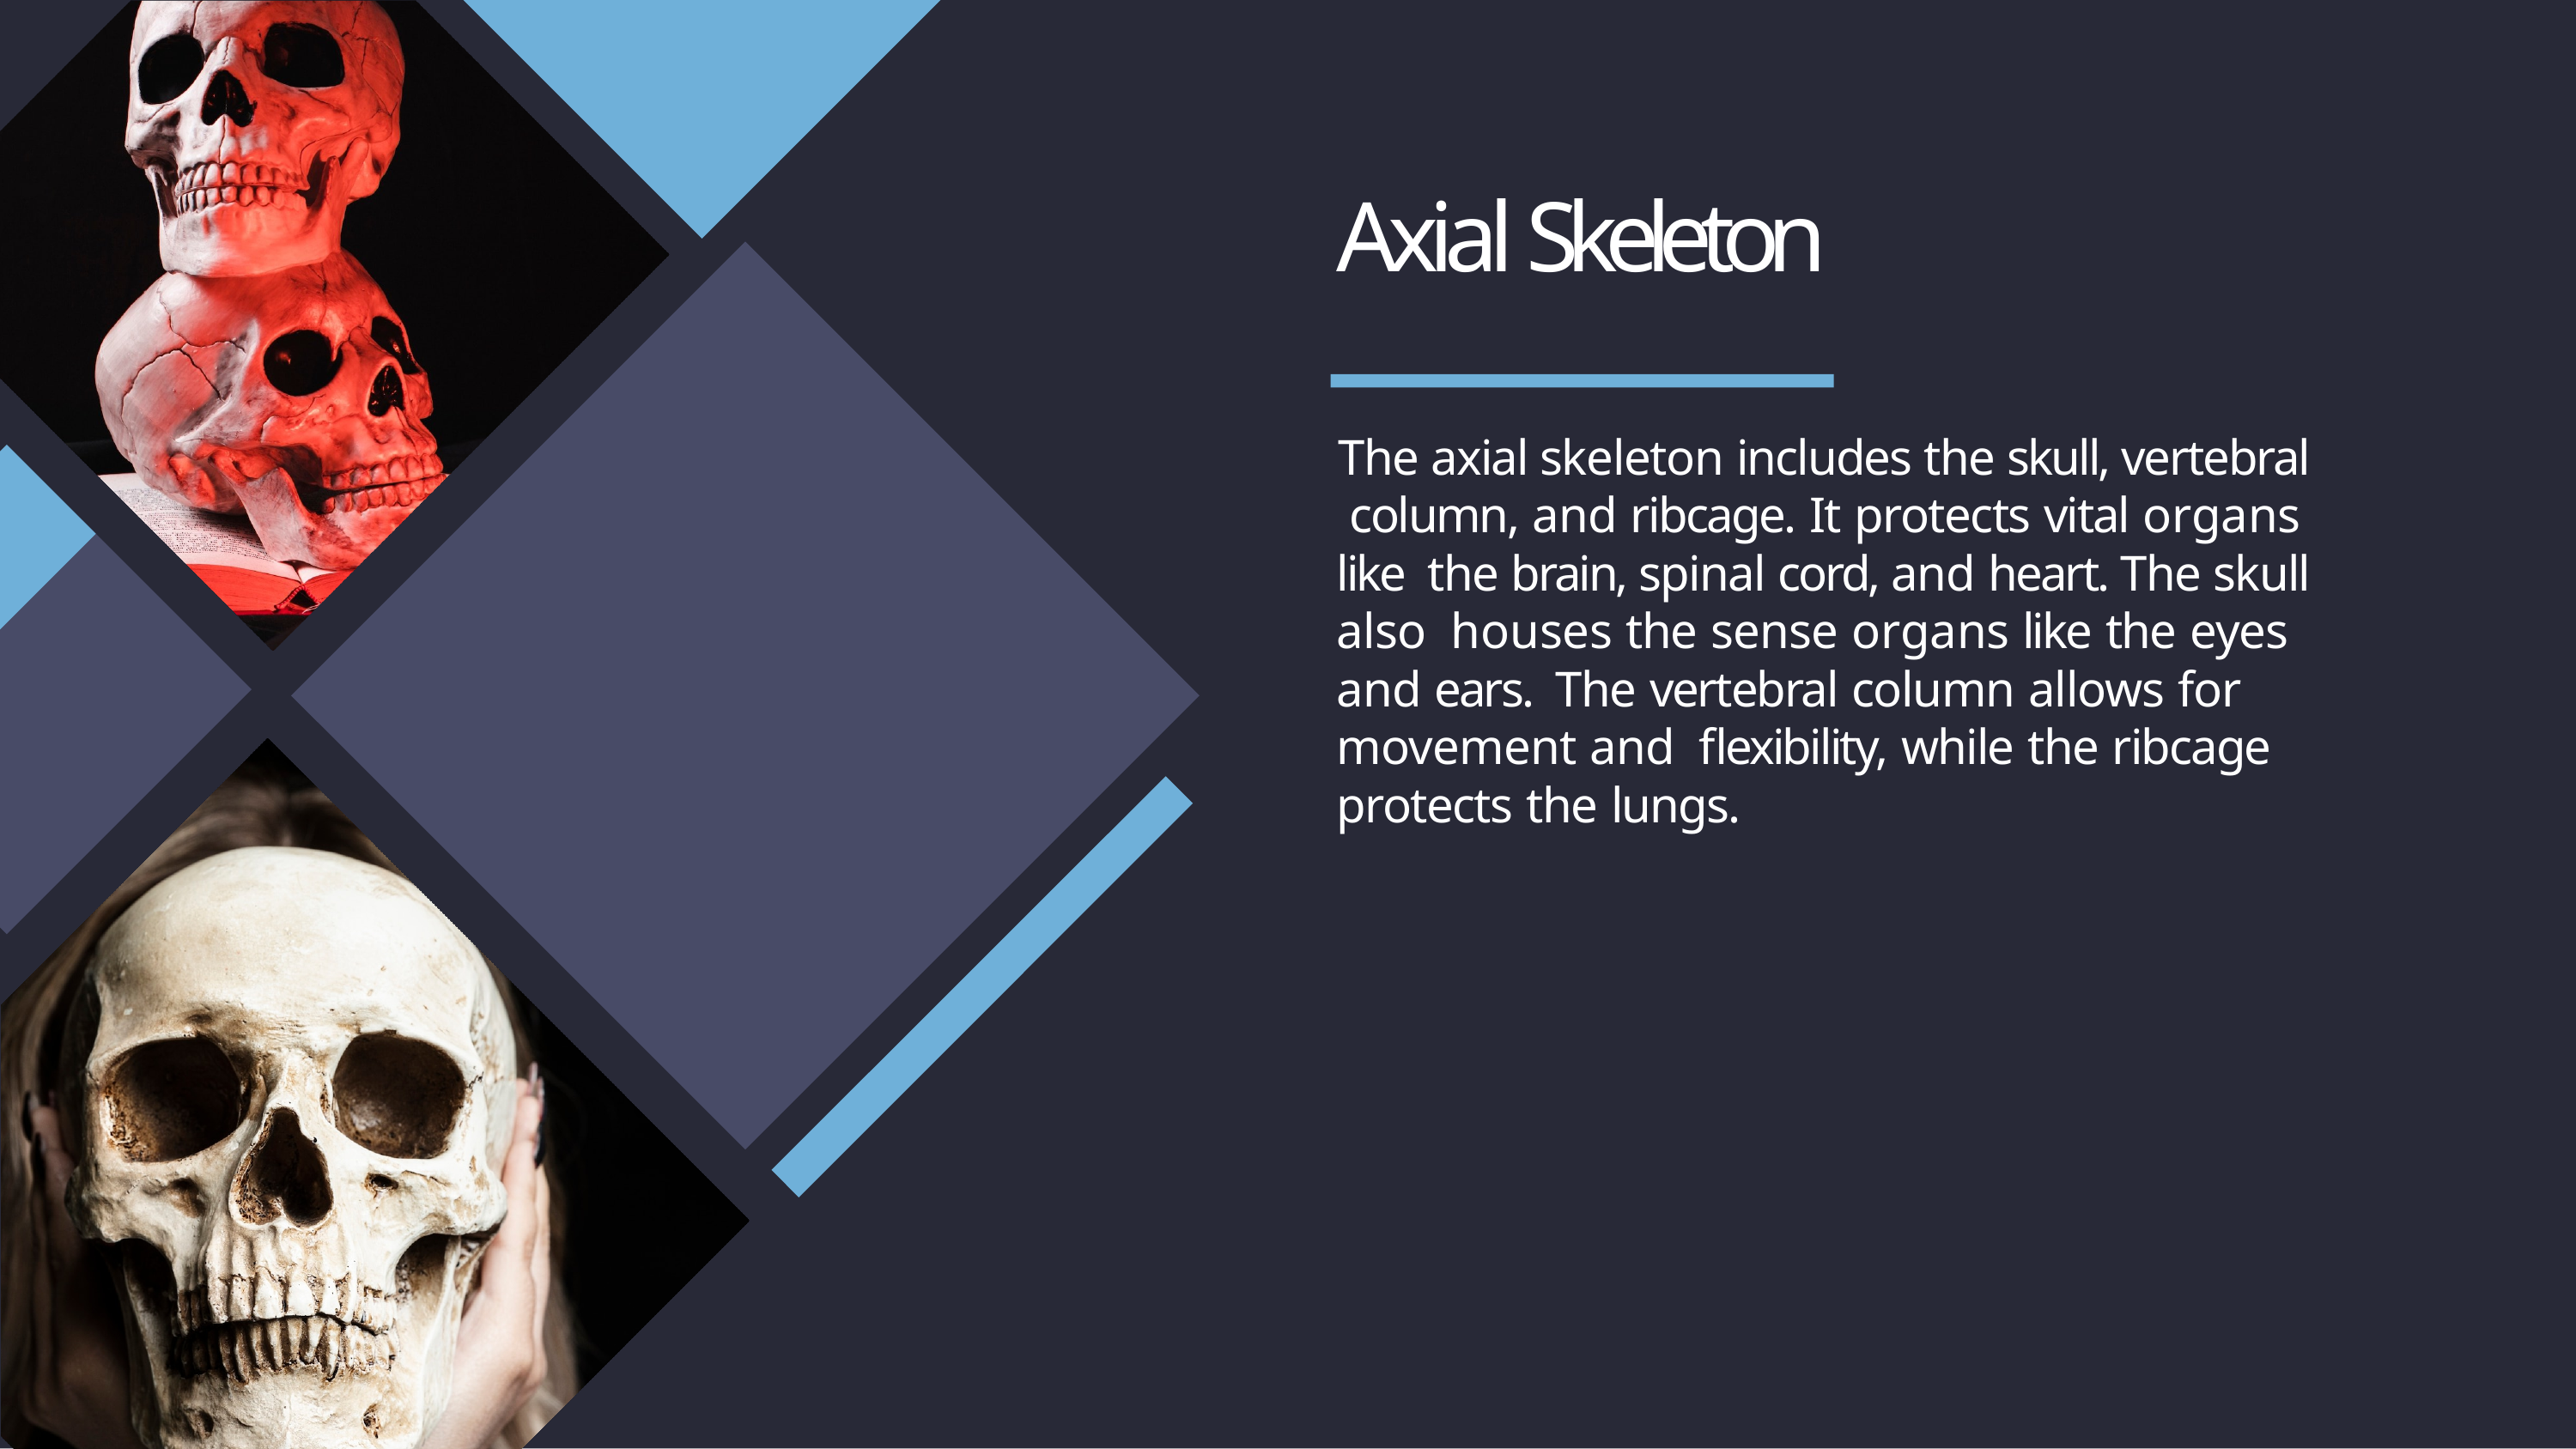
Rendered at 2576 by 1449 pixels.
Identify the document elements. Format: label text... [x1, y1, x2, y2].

text_box [1330, 373, 1834, 388]
text_box The axial skeleton includes the skull, vertebral column, and ribcage. It protects vital organs like the brain, spinal cord, and heart. The skull also houses the sense organs like the eyes and ears. The vertebral column allows for movement and ﬂexibility, while the ribcage protects the lungs. [1336, 426, 2312, 833]
title Axial Skeleton [1334, 174, 2039, 312]
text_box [0, 0, 1200, 1449]
